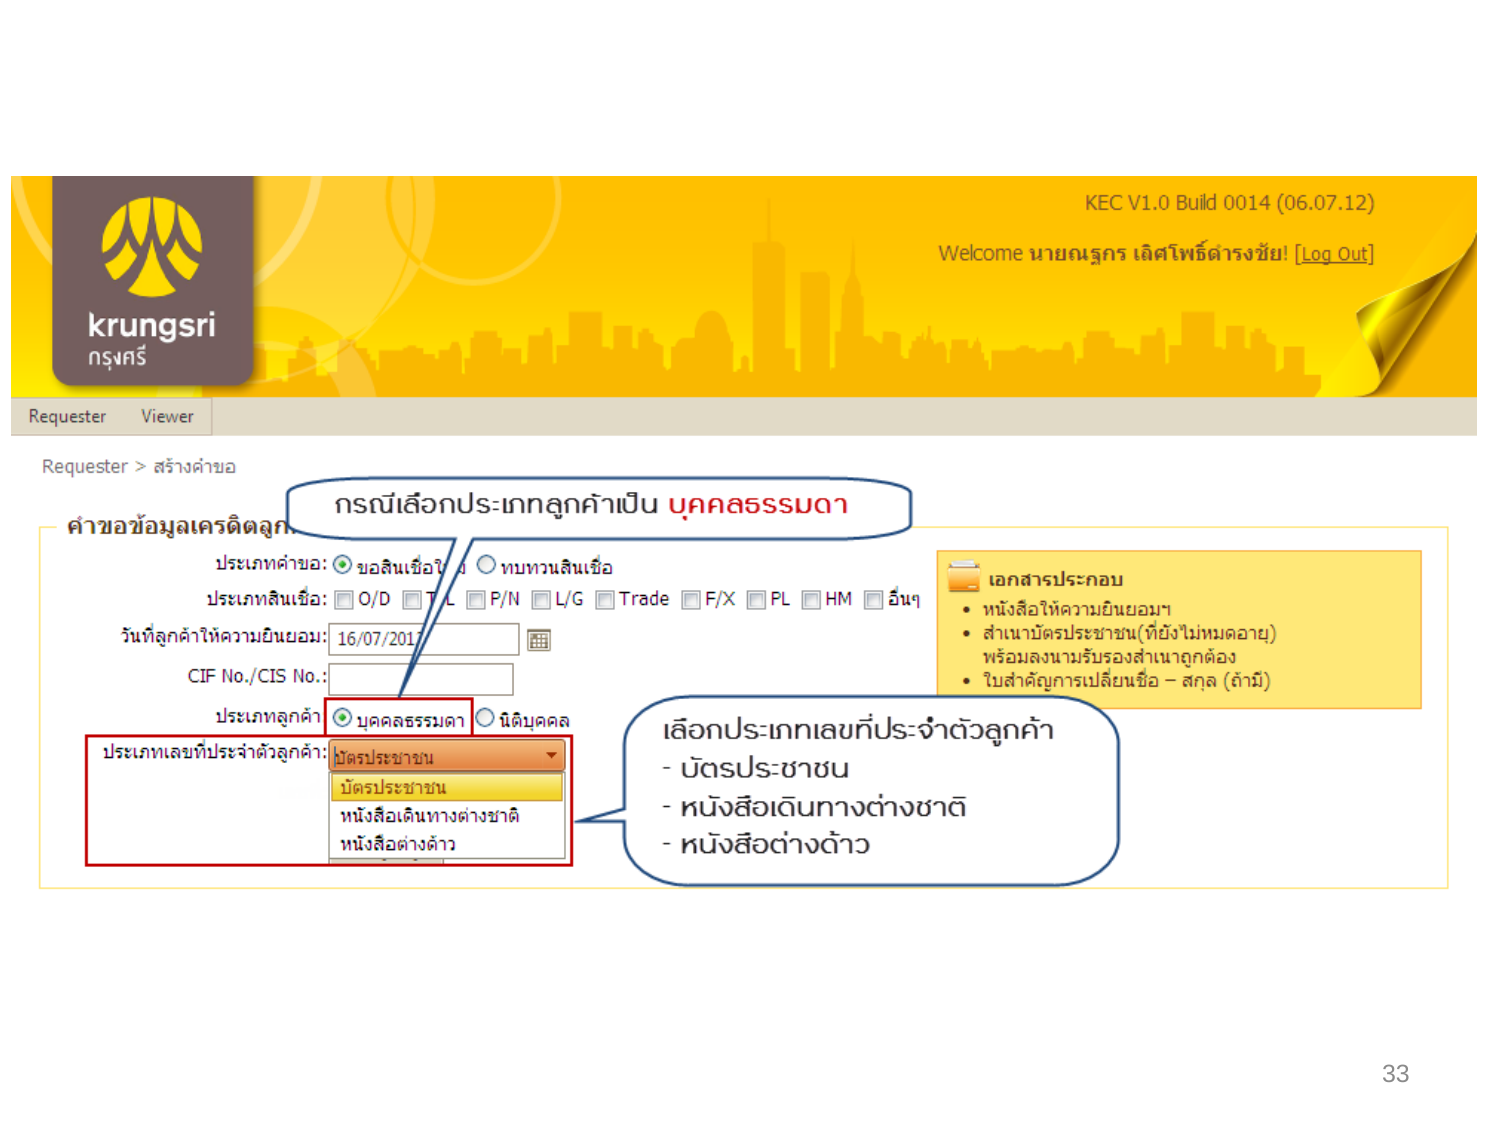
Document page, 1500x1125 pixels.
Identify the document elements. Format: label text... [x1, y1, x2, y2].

slide_number 33 [1074, 1042, 1425, 1103]
picture [11, 176, 1477, 910]
